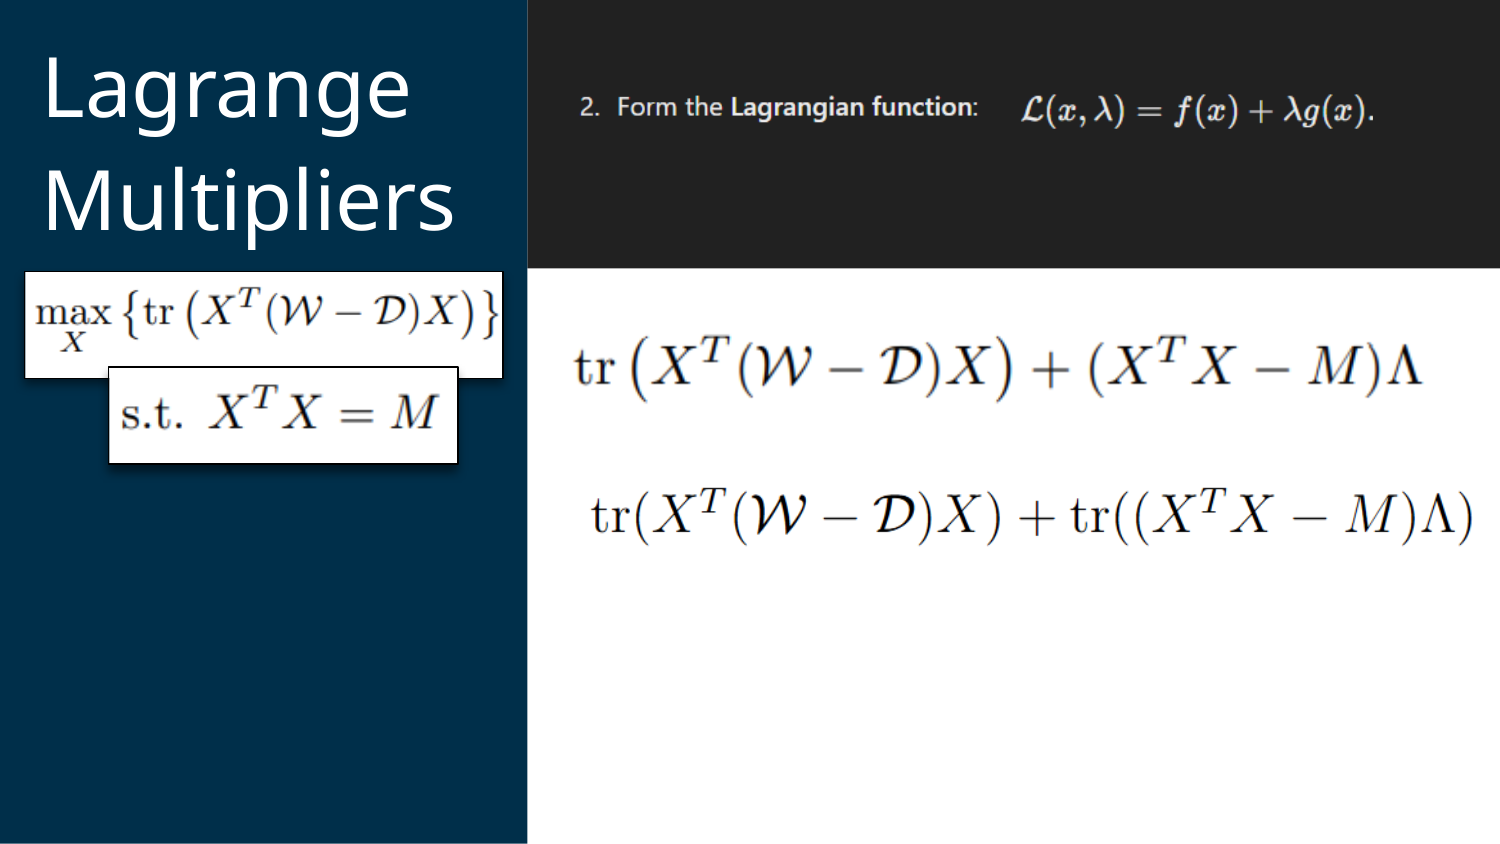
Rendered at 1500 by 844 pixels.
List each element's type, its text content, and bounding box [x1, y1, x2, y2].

title Lagrange Multipliers [26, 13, 540, 314]
picture [552, 81, 998, 144]
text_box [25, 271, 503, 464]
picture [566, 321, 1430, 414]
picture [1008, 74, 1374, 144]
text_box [0, 0, 528, 844]
text_box [528, 0, 1500, 269]
picture [576, 466, 1488, 572]
